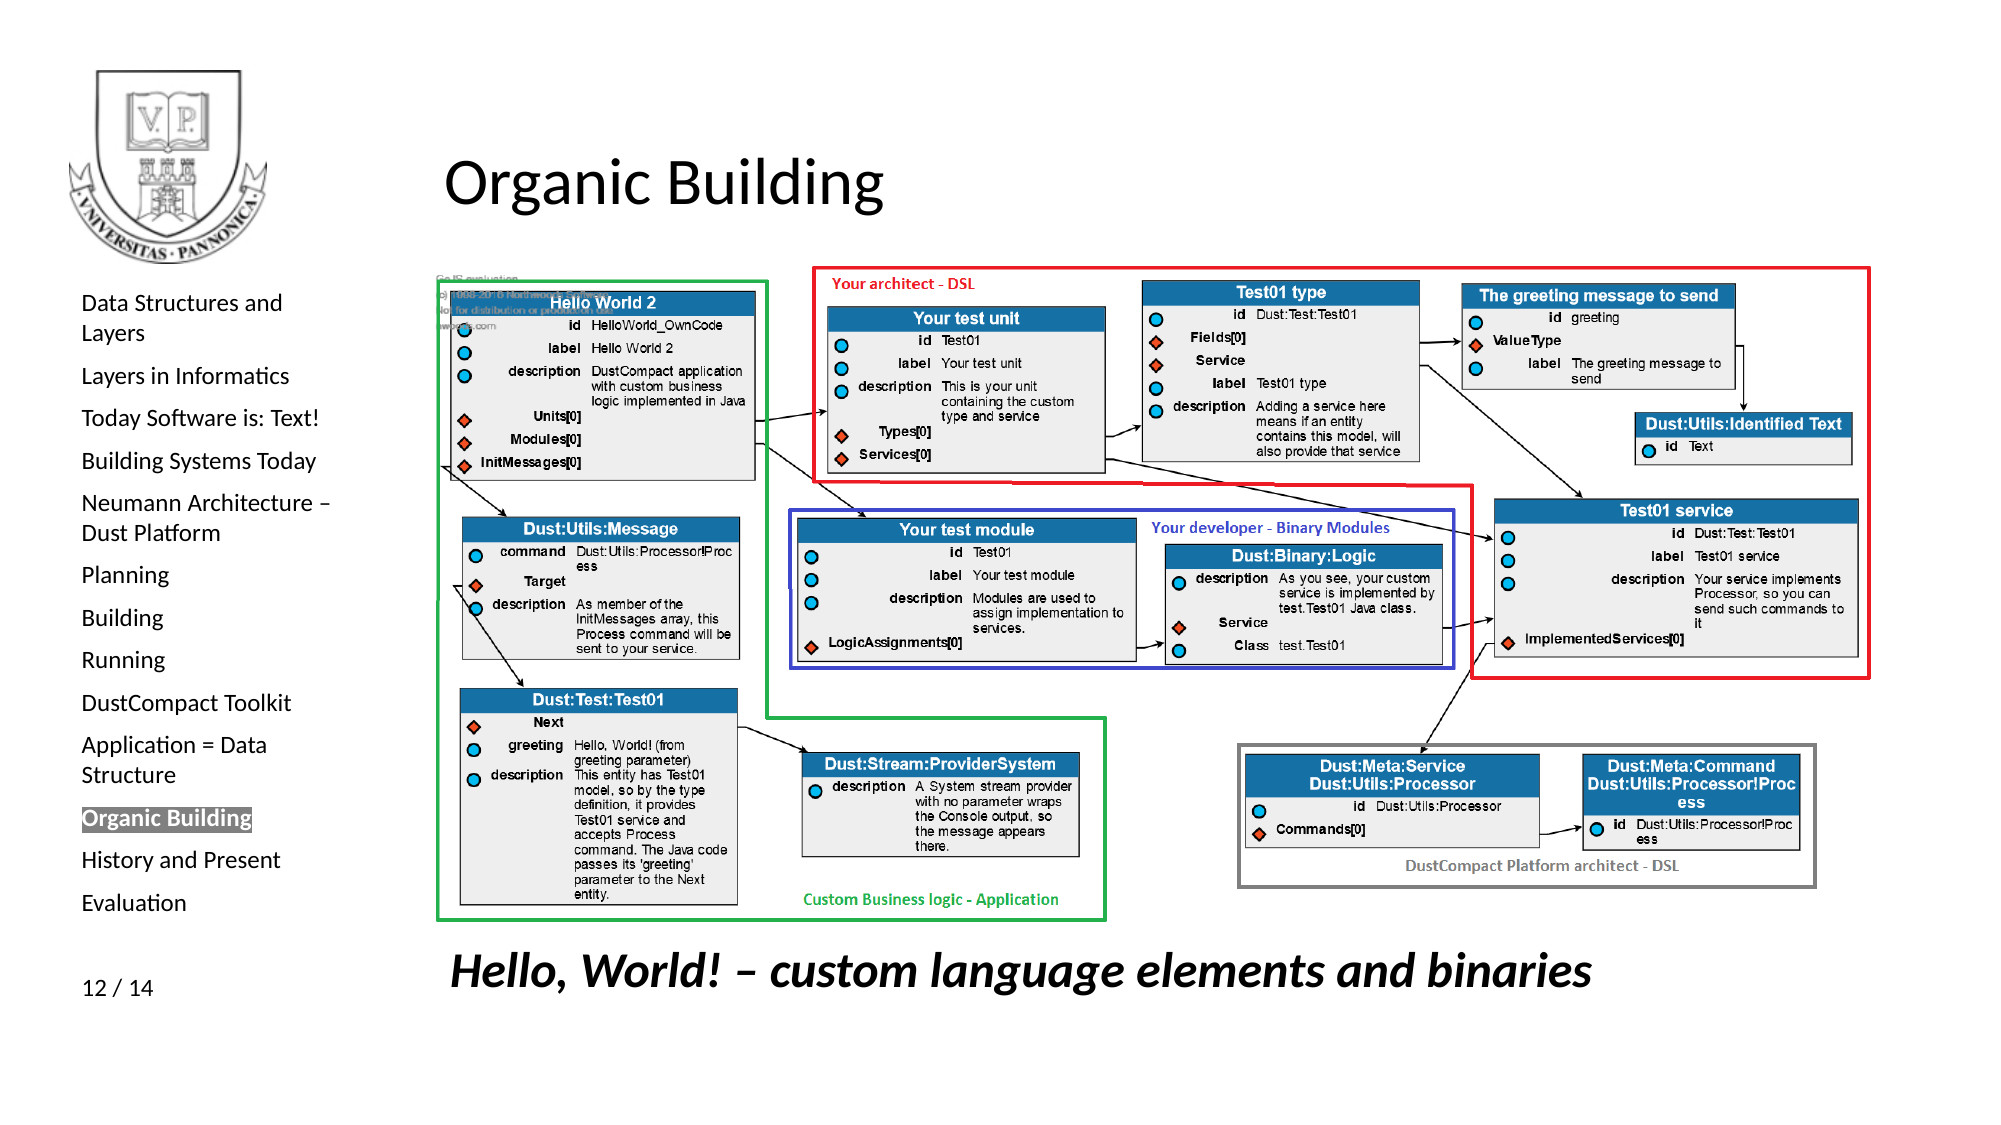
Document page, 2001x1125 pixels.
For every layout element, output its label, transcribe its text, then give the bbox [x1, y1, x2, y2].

picture [69, 70, 267, 264]
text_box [430, 263, 1876, 1006]
text_box Data Structures and Layers Layers in Informatics Today Software is: Text! Building Systems Today Neumann Architecture – Dust Platform Planning Building Running DustCompact Toolkit Application = Data Structure Organic Building History and Present Evaluation 12 / 14 [66, 279, 361, 1009]
list Organic Building [429, 139, 1876, 264]
